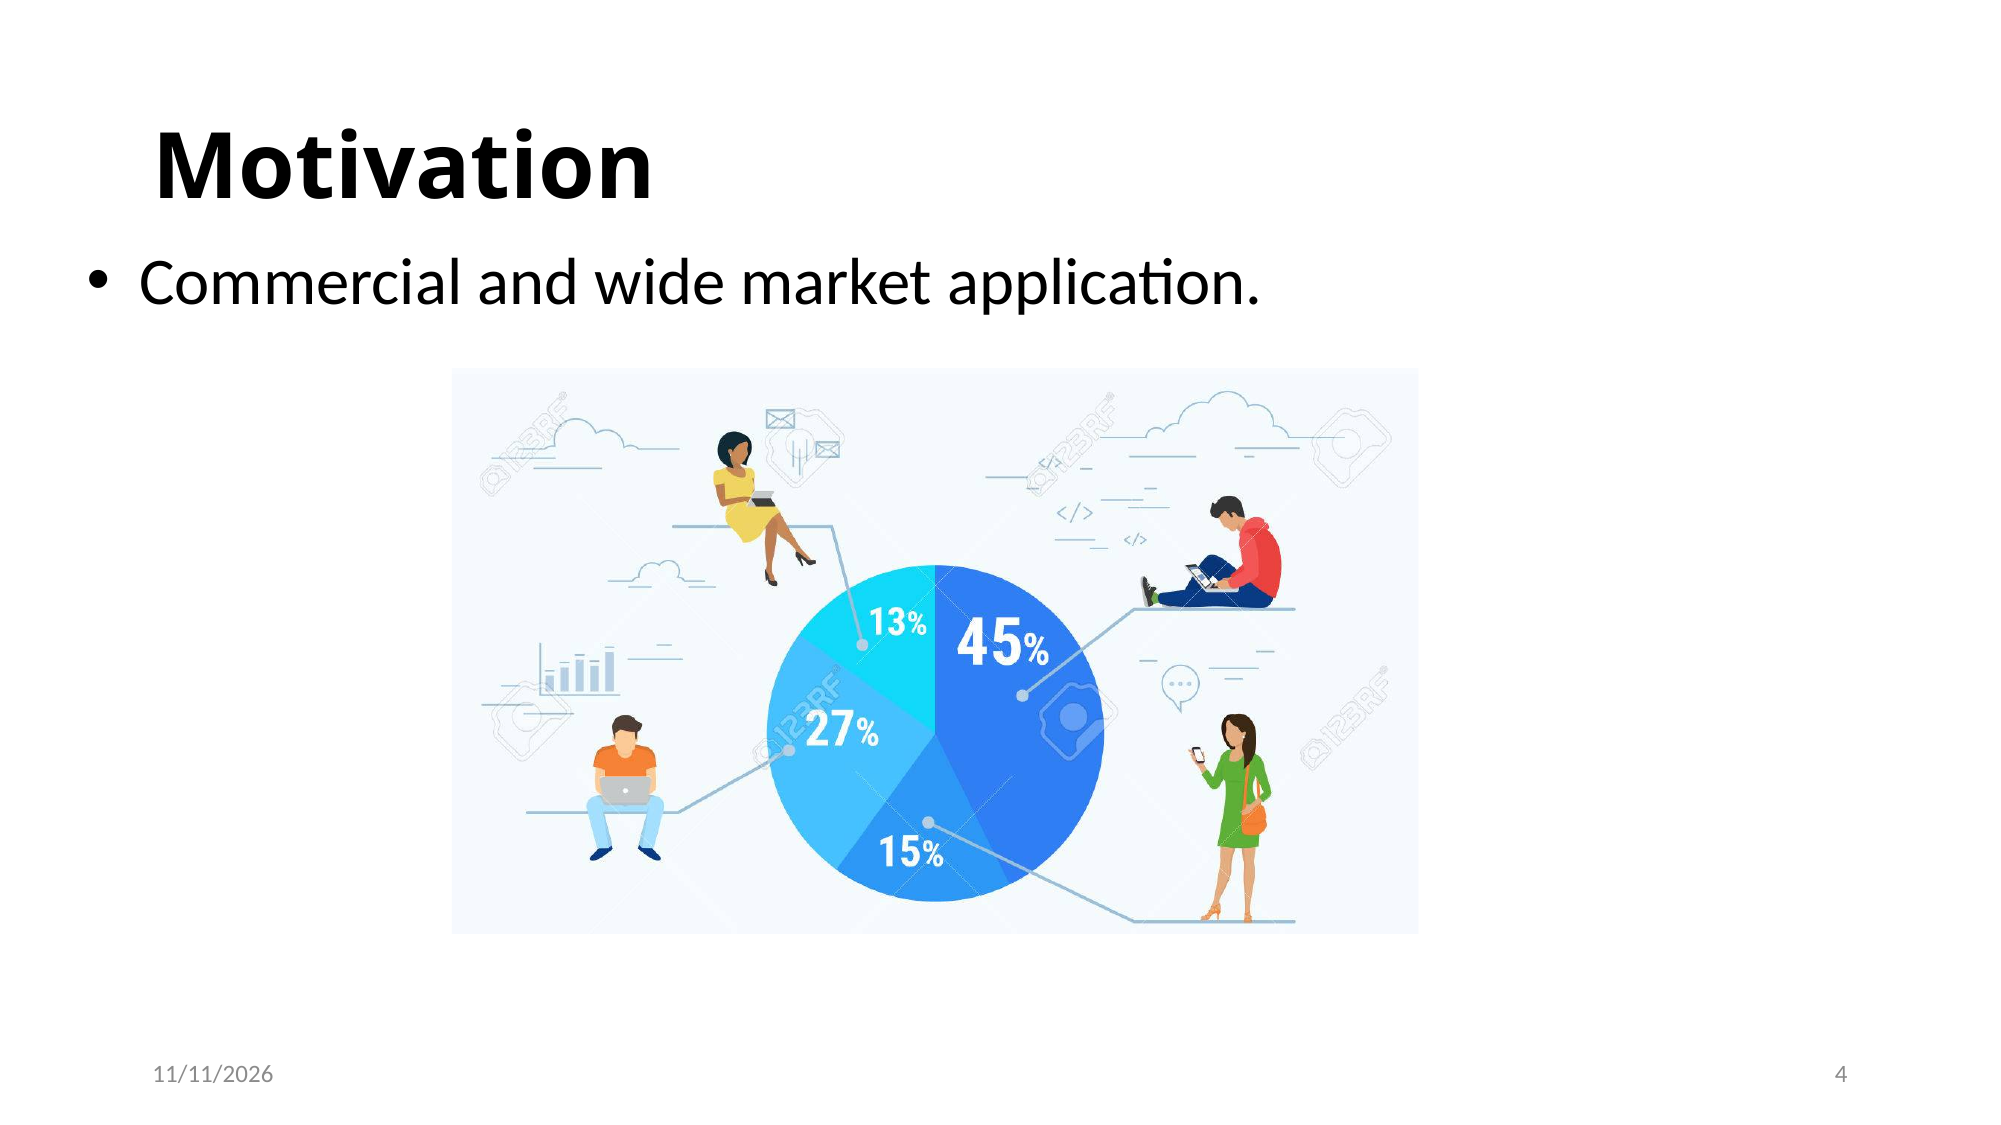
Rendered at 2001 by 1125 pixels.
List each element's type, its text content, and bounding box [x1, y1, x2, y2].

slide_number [137, 1042, 588, 1103]
title Motivation [137, 59, 1863, 278]
list Commercial and wide market application. [71, 148, 1722, 868]
slide_number 4 [1412, 1042, 1863, 1103]
picture [451, 368, 1419, 934]
